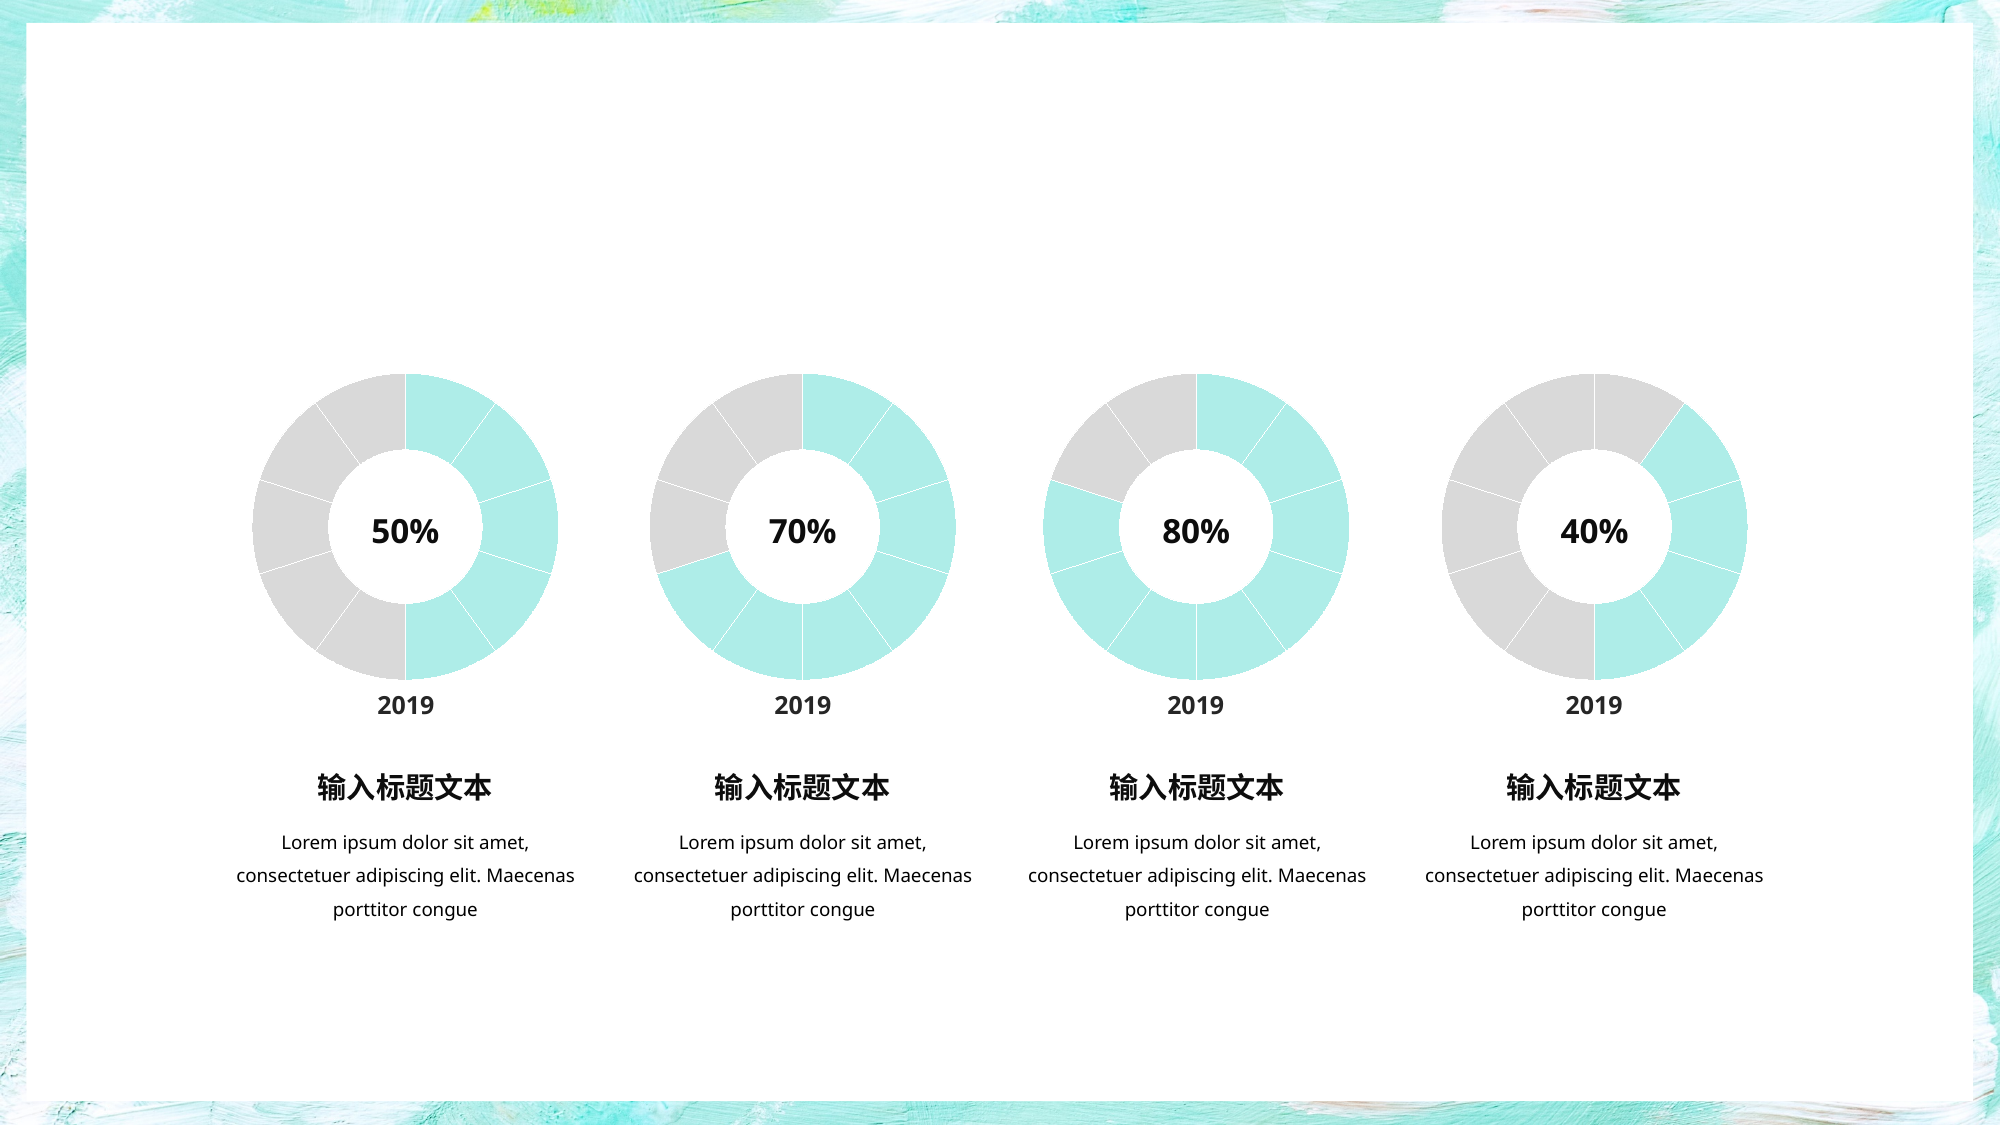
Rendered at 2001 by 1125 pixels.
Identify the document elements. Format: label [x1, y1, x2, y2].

chart [1036, 357, 1357, 696]
chart [245, 357, 566, 696]
picture [0, 0, 2000, 1125]
chart [1434, 357, 1755, 696]
chart [642, 357, 963, 696]
